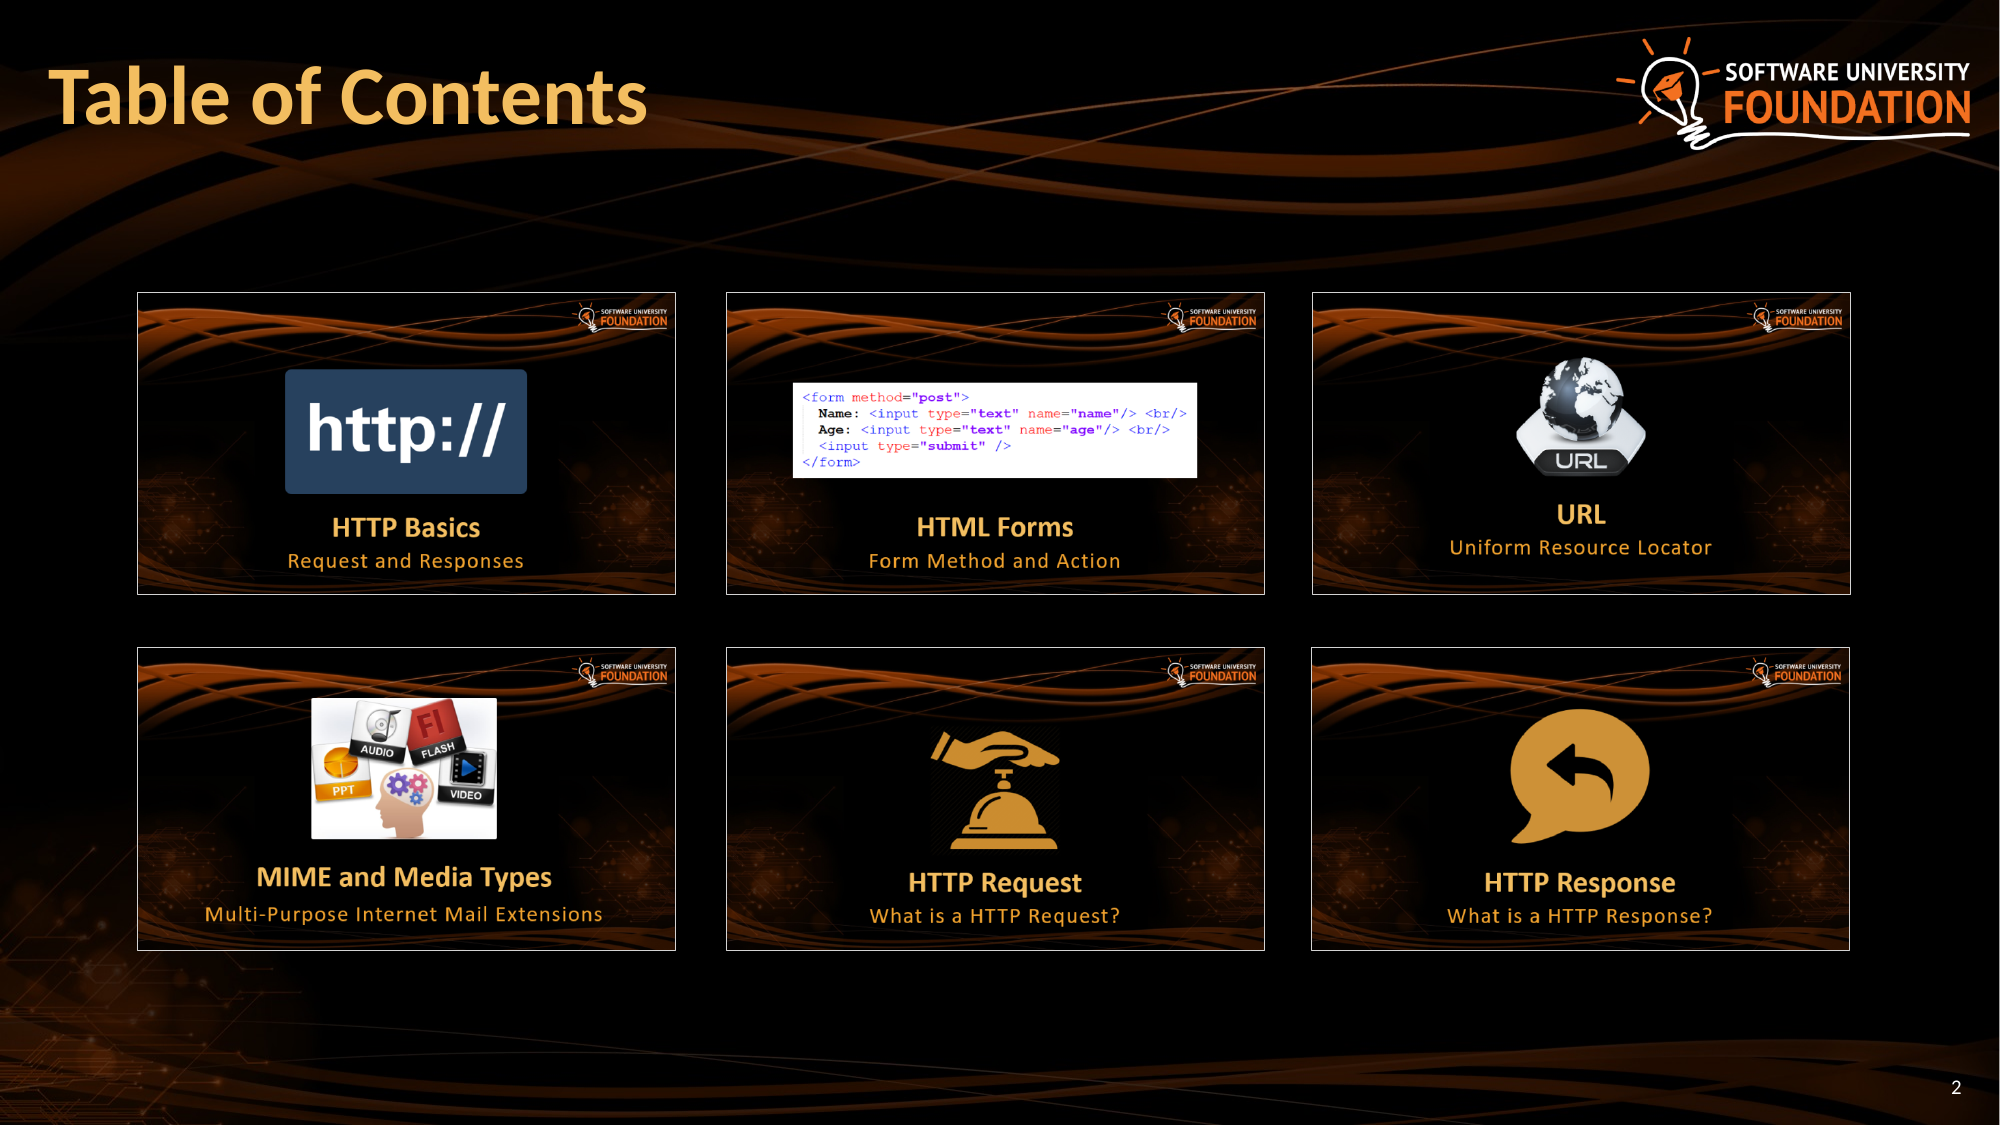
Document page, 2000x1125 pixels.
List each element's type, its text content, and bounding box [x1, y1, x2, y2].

slide_number 2 [1897, 1070, 1968, 1103]
title Table of Contents [30, 6, 1602, 189]
picture [0, 0, 2000, 1125]
